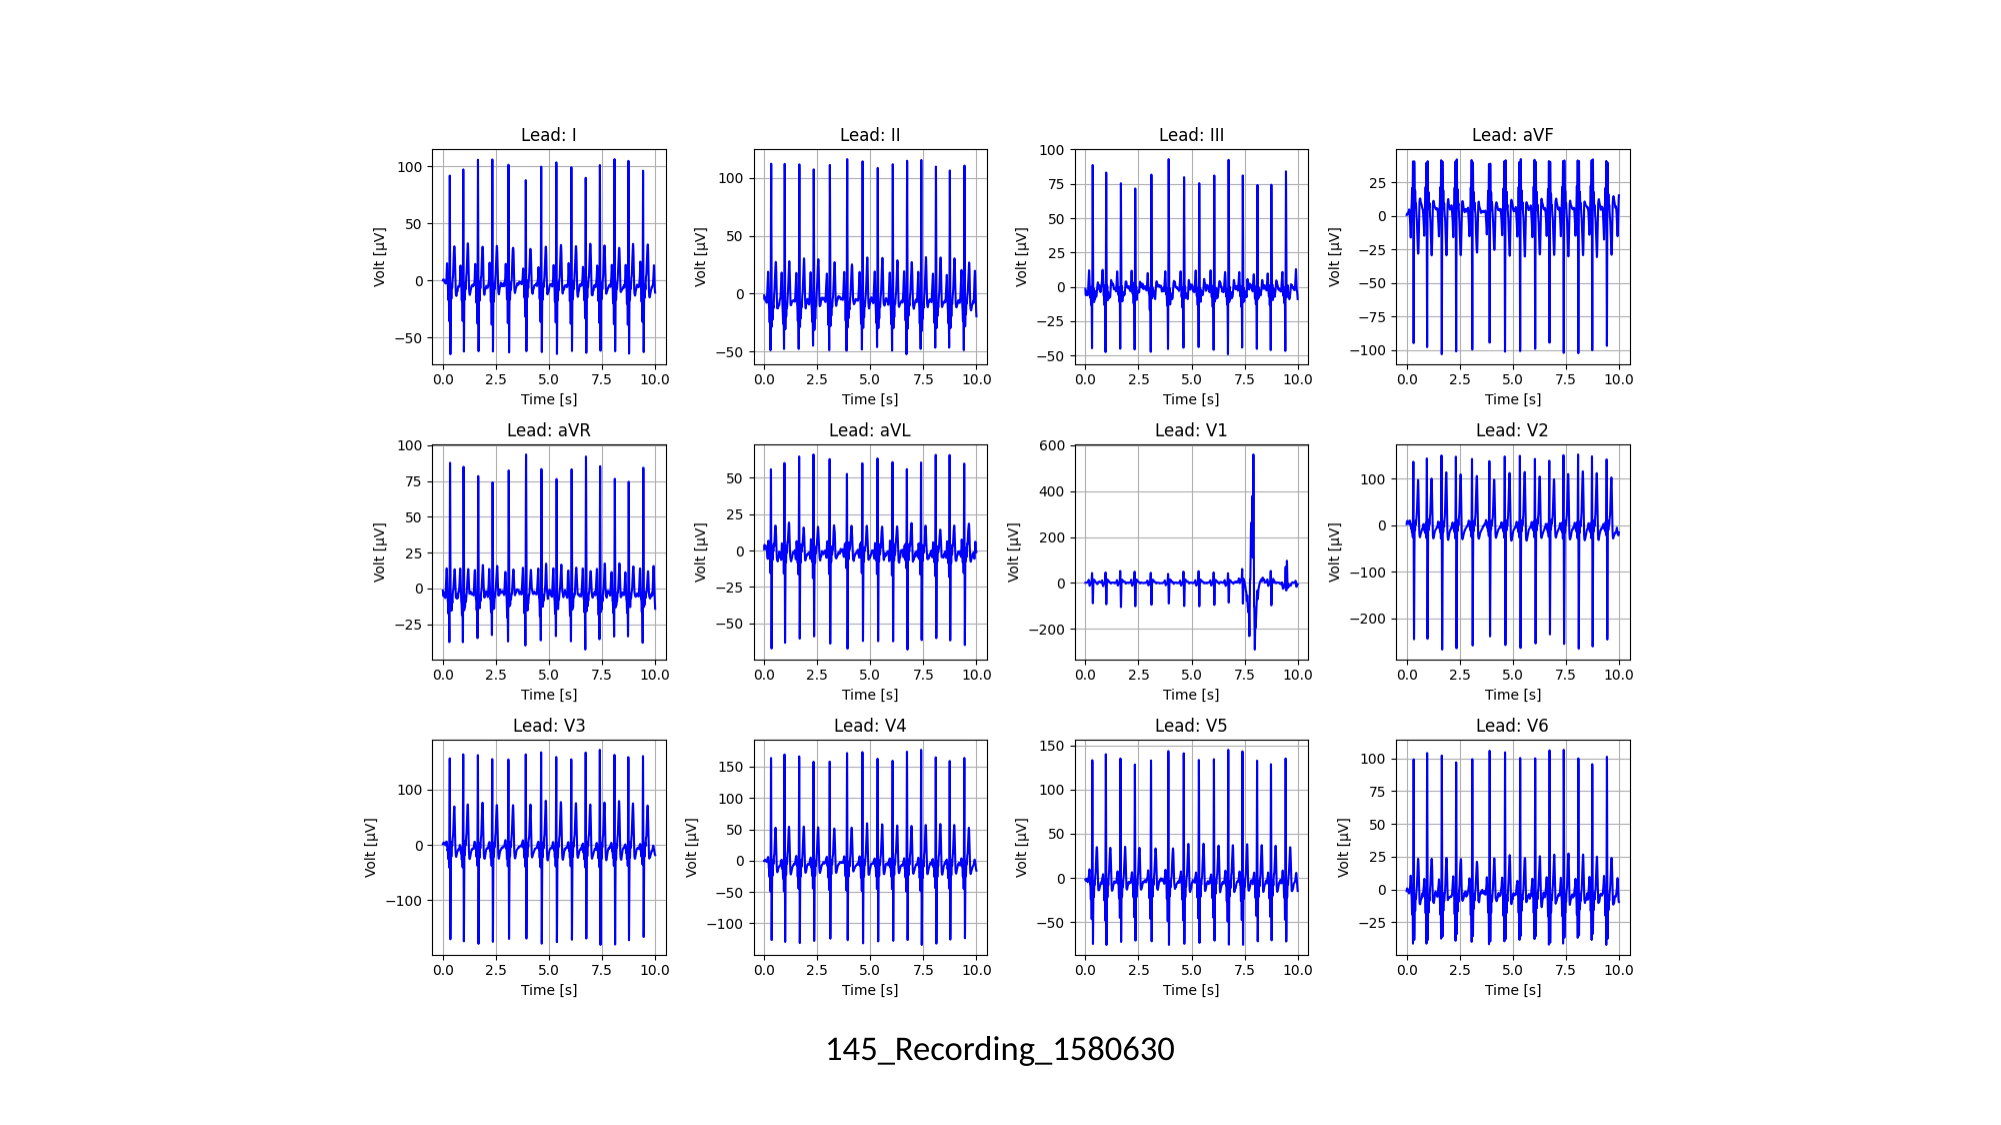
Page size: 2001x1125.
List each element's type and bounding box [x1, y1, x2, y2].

text_box [349, 112, 1650, 1075]
